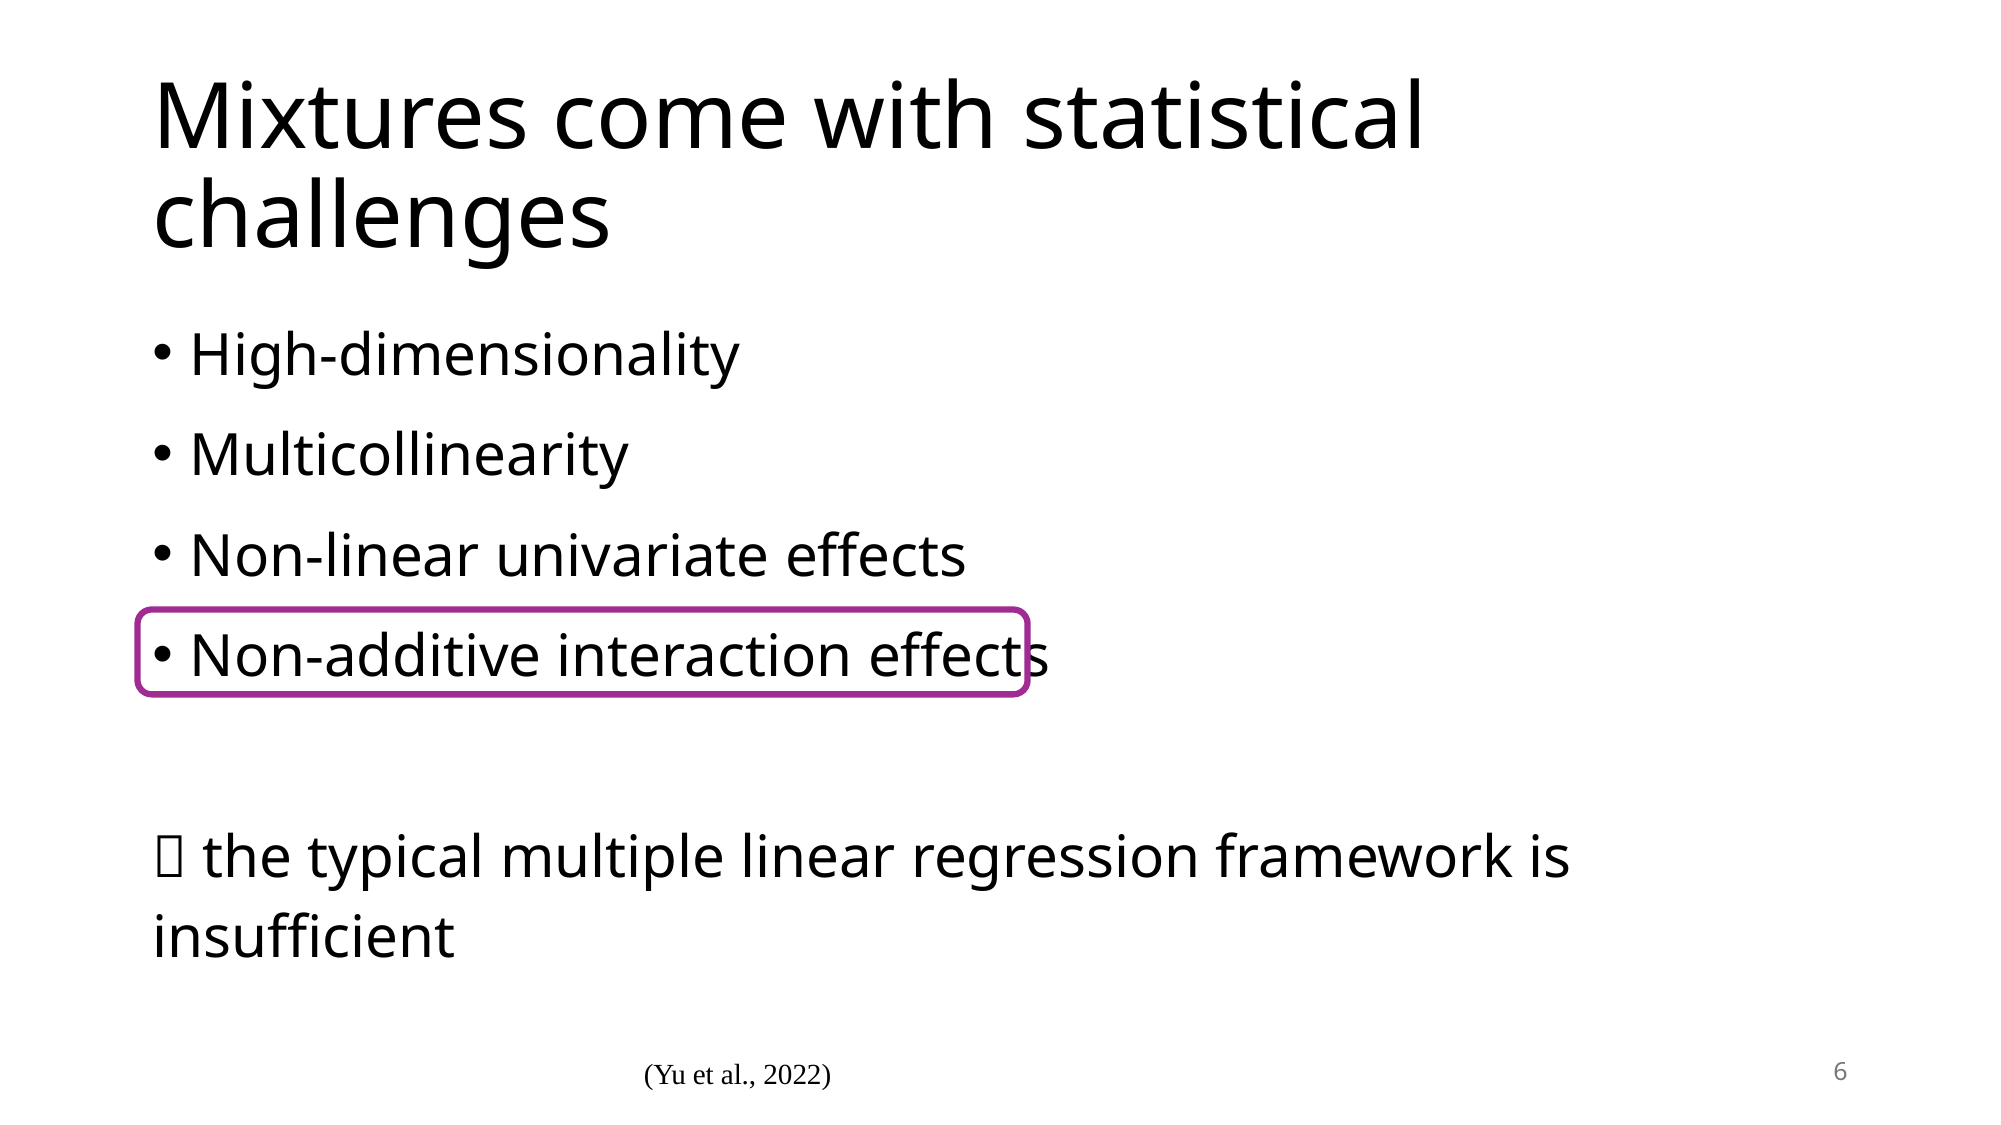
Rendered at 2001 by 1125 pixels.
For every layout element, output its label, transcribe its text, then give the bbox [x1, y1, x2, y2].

slide_number 6 [1412, 1042, 1863, 1103]
footer (Yu et al., 2022) [137, 1042, 1338, 1103]
text_box [135, 607, 1030, 696]
title Mixtures come with statistical challenges [137, 59, 1863, 278]
list High-dimensionality Multicollinearity Non-linear univariate effects Non-additive interaction effects  the typical multiple linear regression framework is insufficient [137, 299, 1863, 1014]
